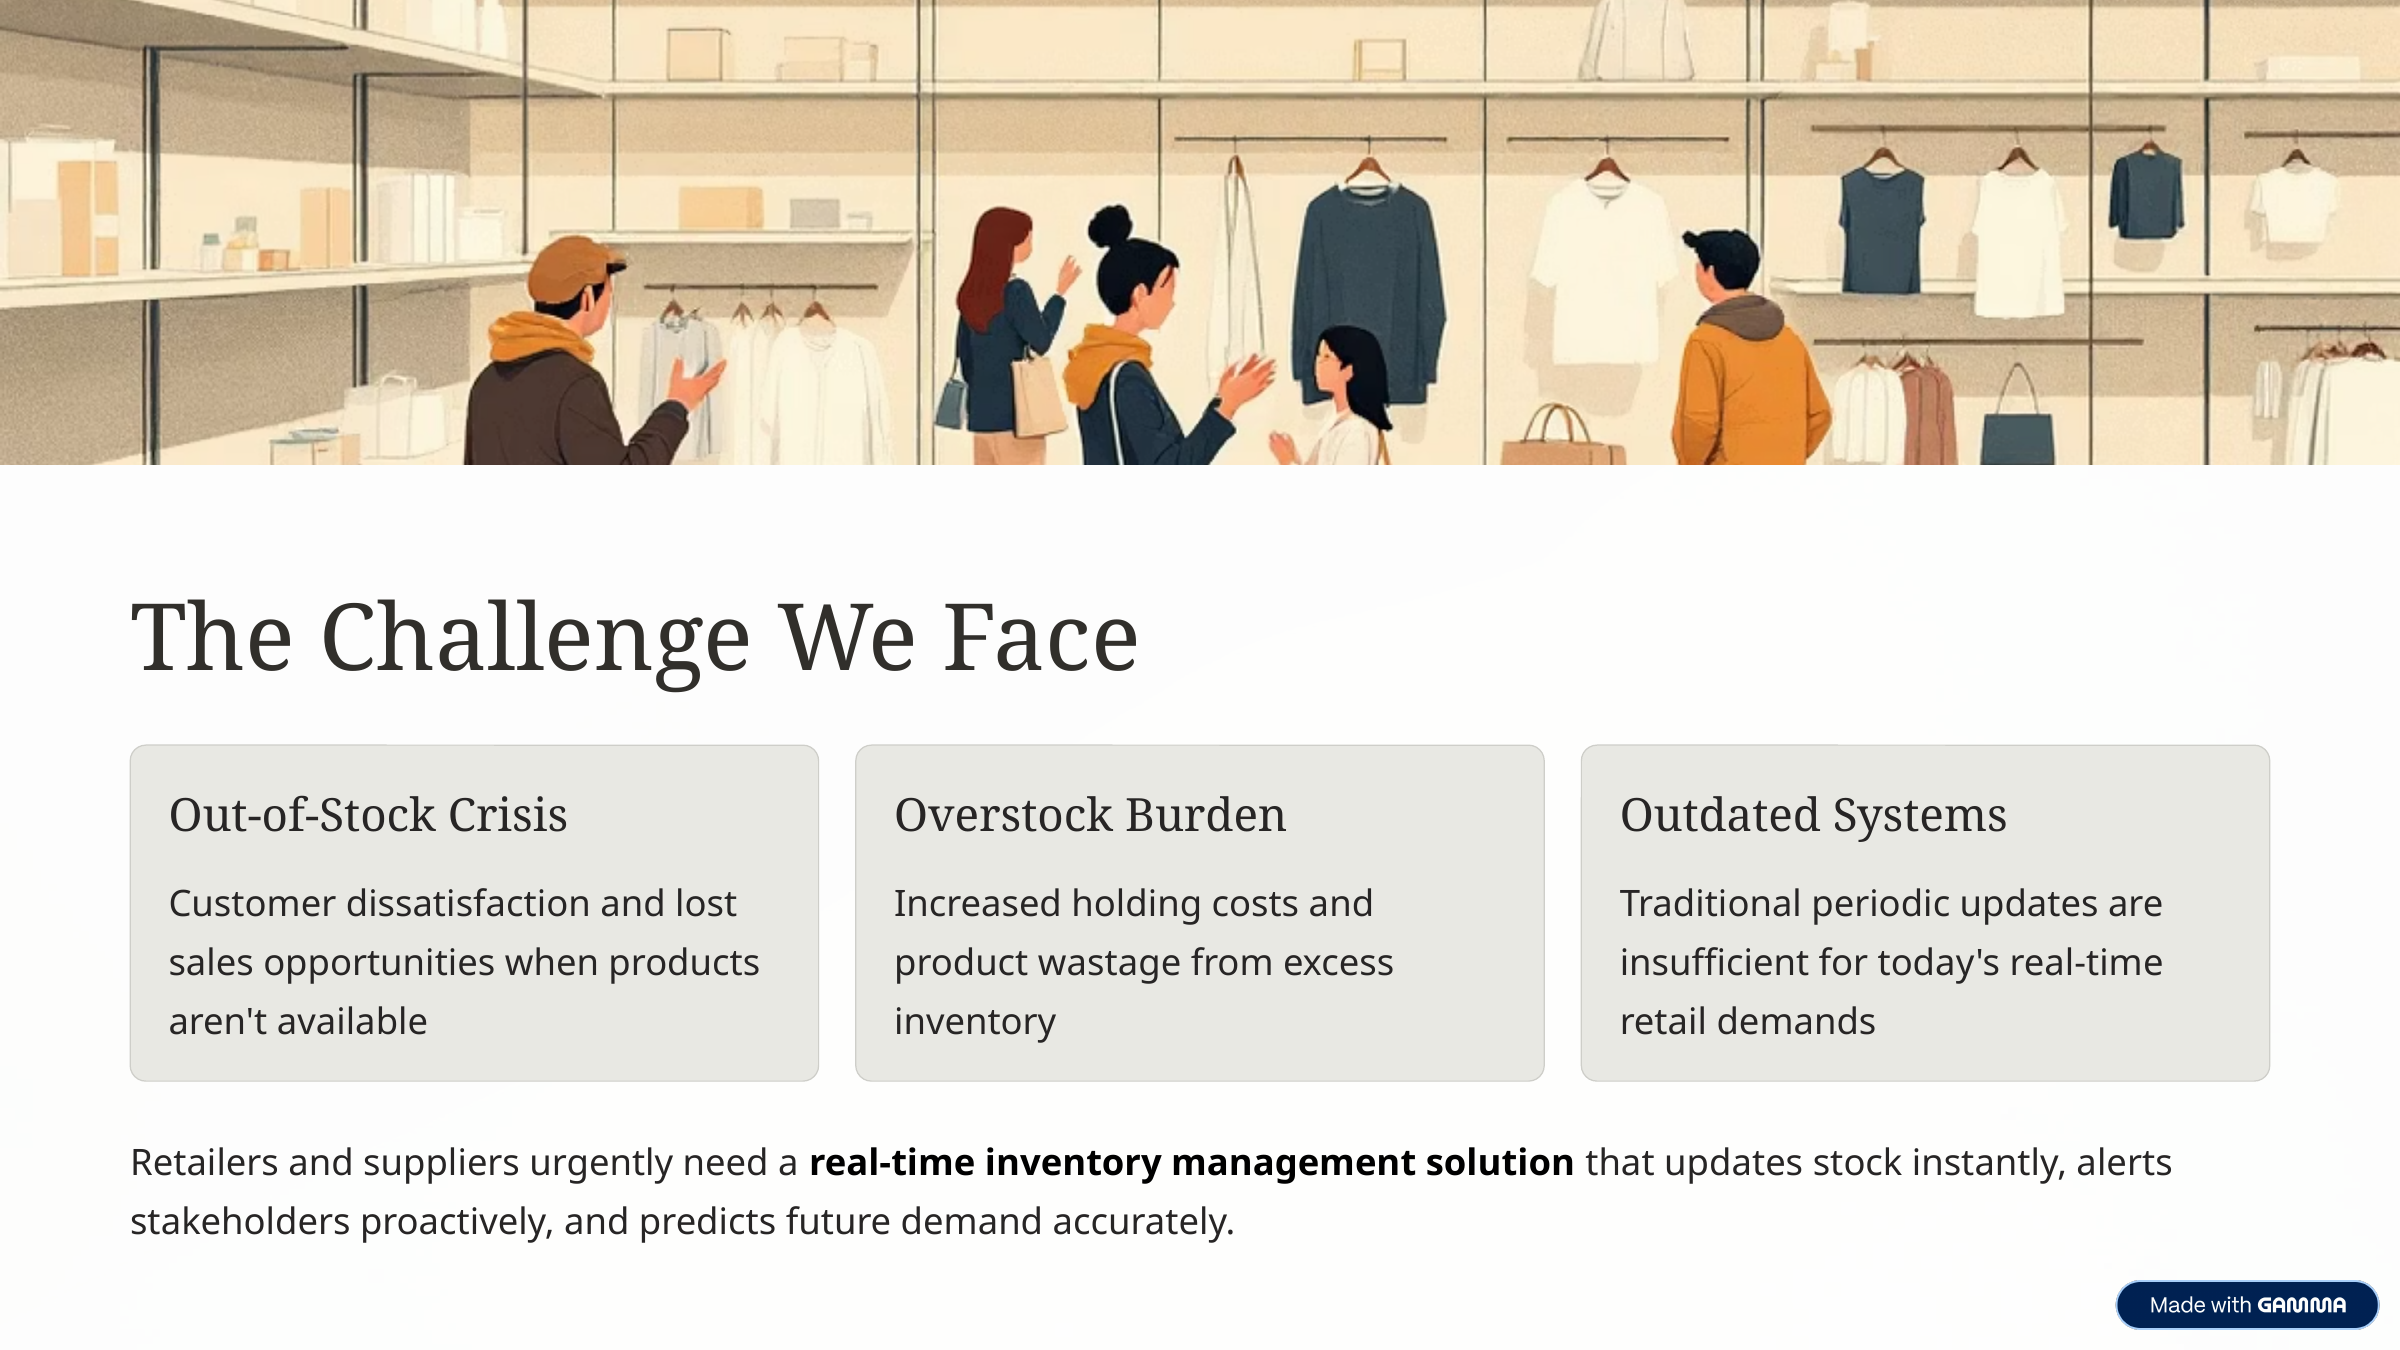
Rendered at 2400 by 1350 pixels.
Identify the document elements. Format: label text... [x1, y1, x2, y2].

text_box The Challenge We Face [130, 573, 1086, 690]
text_box Outdated Systems [1619, 783, 2085, 842]
text_box Increased holding costs and product wastage from excess inventory [894, 863, 1506, 983]
text_box Retailers and suppliers urgently need a real-time inventory management solution that updates stock instantly, alerts stakeholders proactively, and predicts future demand accurately. [130, 1122, 2270, 1242]
text_box [855, 745, 1545, 1082]
text_box [130, 745, 819, 1082]
text_box [1581, 745, 2270, 1082]
text_box Customer dissatisfaction and lost sales opportunities when products aren't available [168, 863, 781, 1043]
picture [2101, 1254, 2392, 1350]
picture [0, 0, 2400, 466]
text_box Traditional periodic updates are insufficient for today's real-time retail demands [1619, 863, 2232, 1043]
text_box Out-of-Stock Crisis [168, 783, 634, 842]
text_box Overstock Burden [894, 783, 1360, 842]
